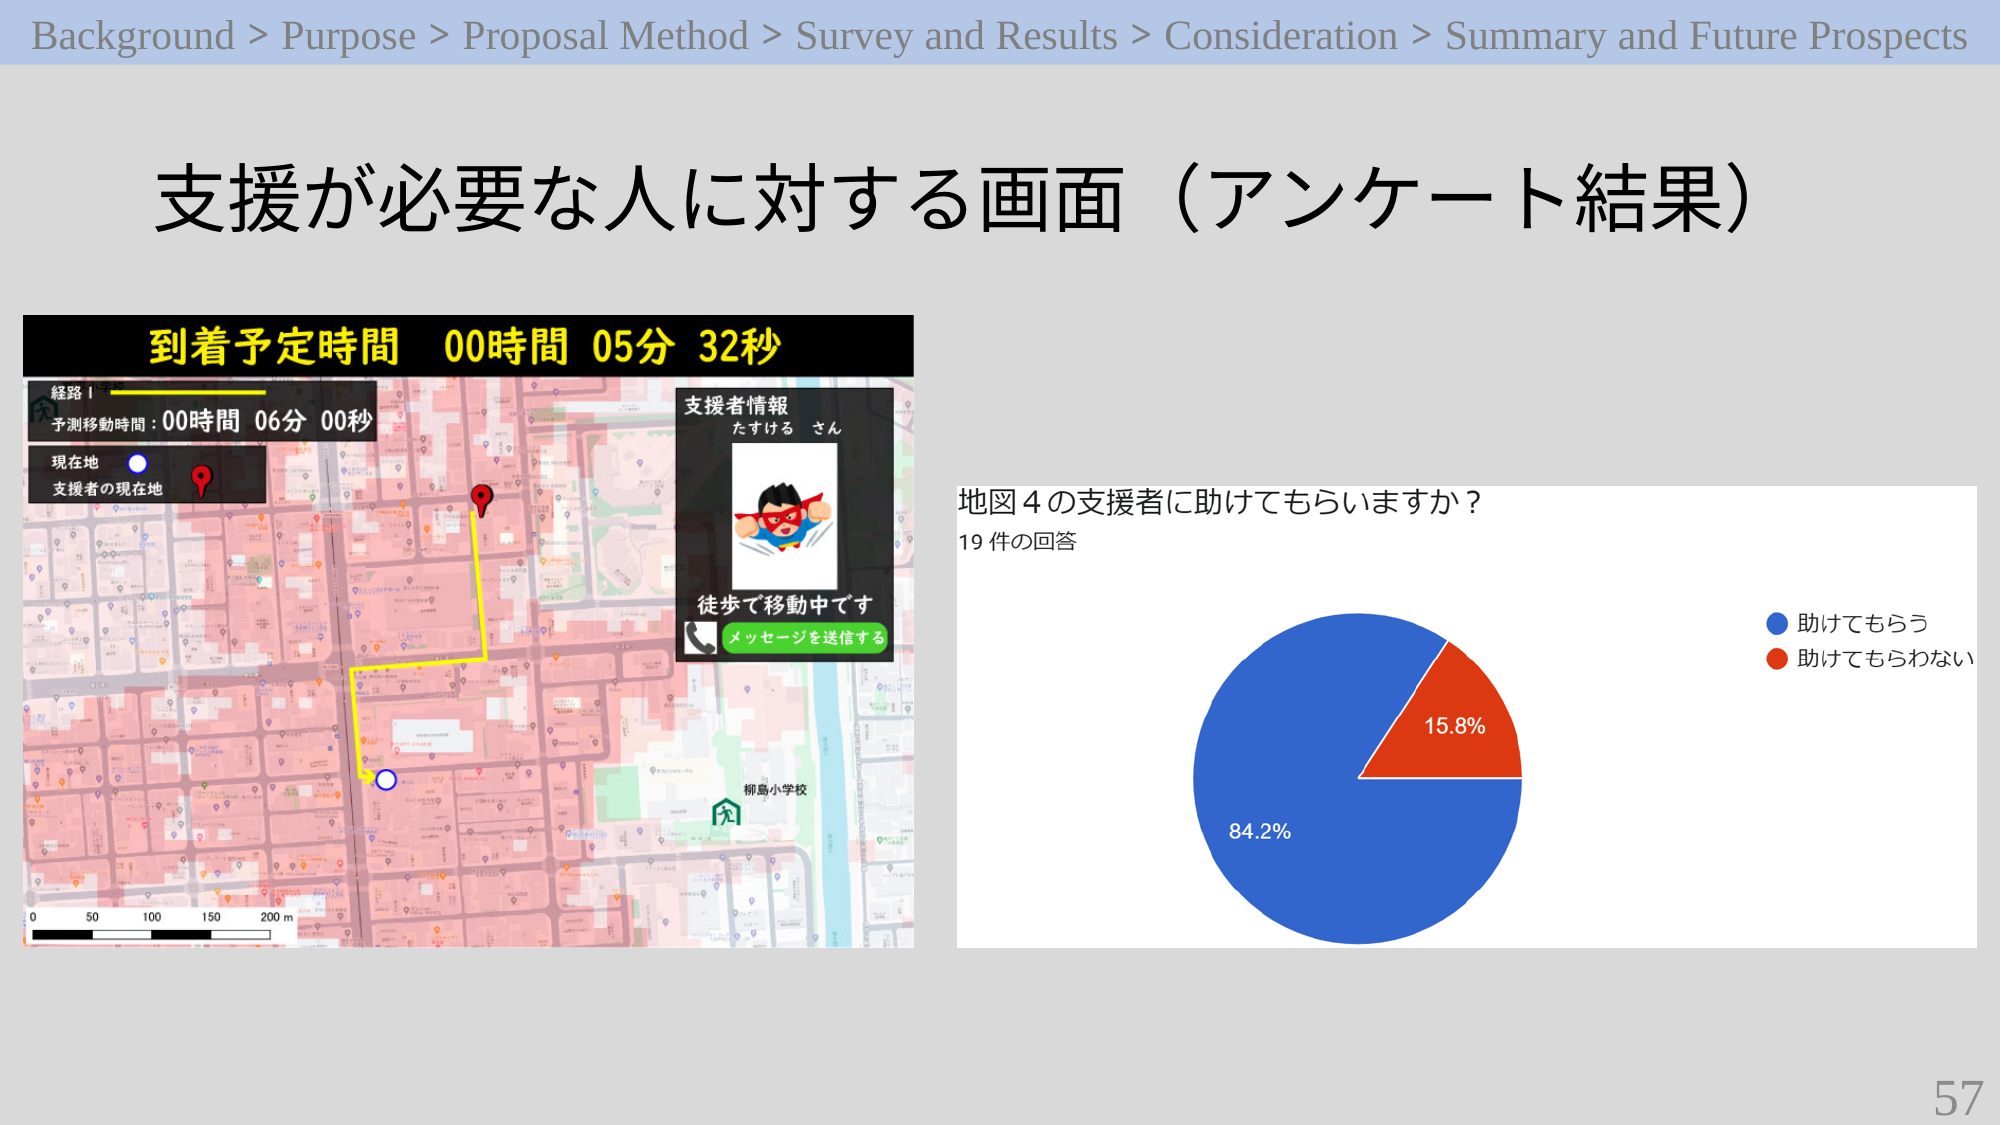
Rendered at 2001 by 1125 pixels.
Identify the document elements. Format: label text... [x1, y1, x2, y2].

picture [23, 315, 914, 948]
picture [957, 486, 1977, 948]
slide_number 57 [1550, 1065, 2000, 1125]
text_box Background > Purpose > Proposal Method > Survey and Results > Consideration > Summary and Future Prospects [0, 0, 2000, 65]
text_box 支援が必要な人に対する画面（アンケート結果） [137, 127, 1863, 278]
